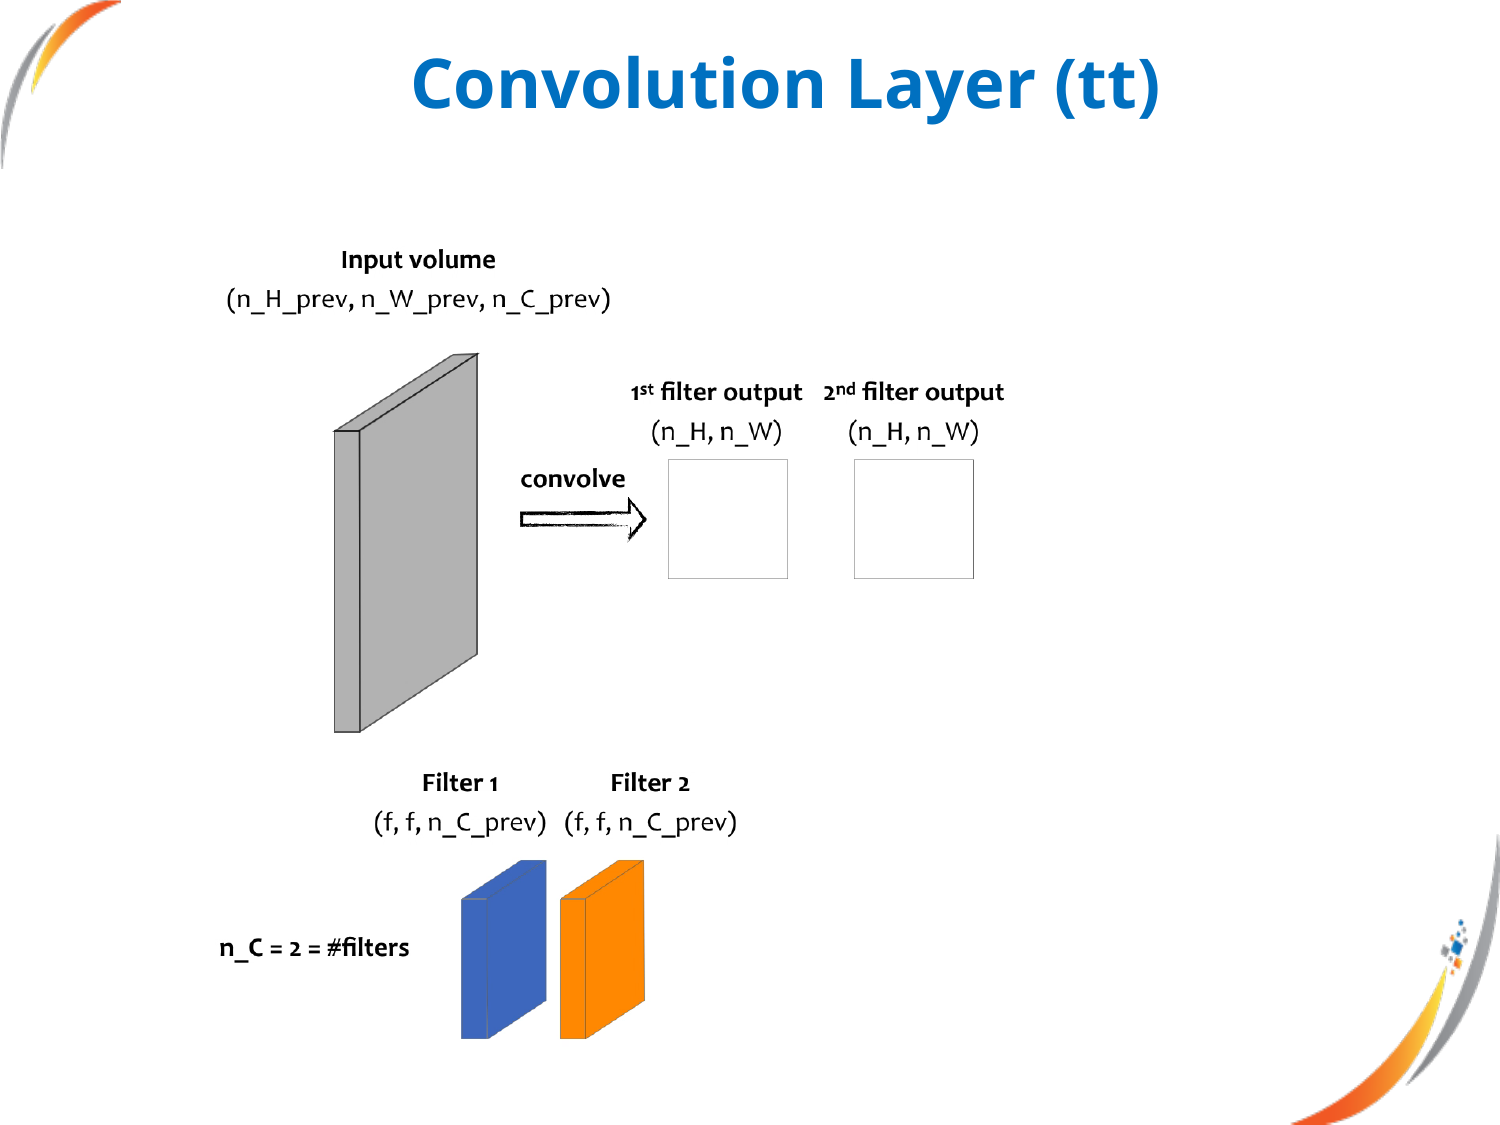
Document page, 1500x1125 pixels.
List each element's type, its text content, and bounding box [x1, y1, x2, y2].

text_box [189, 213, 1382, 1066]
picture [1290, 834, 1500, 1125]
picture [0, 0, 121, 169]
text_box Convolution Layer (tt) [35, 0, 1500, 163]
